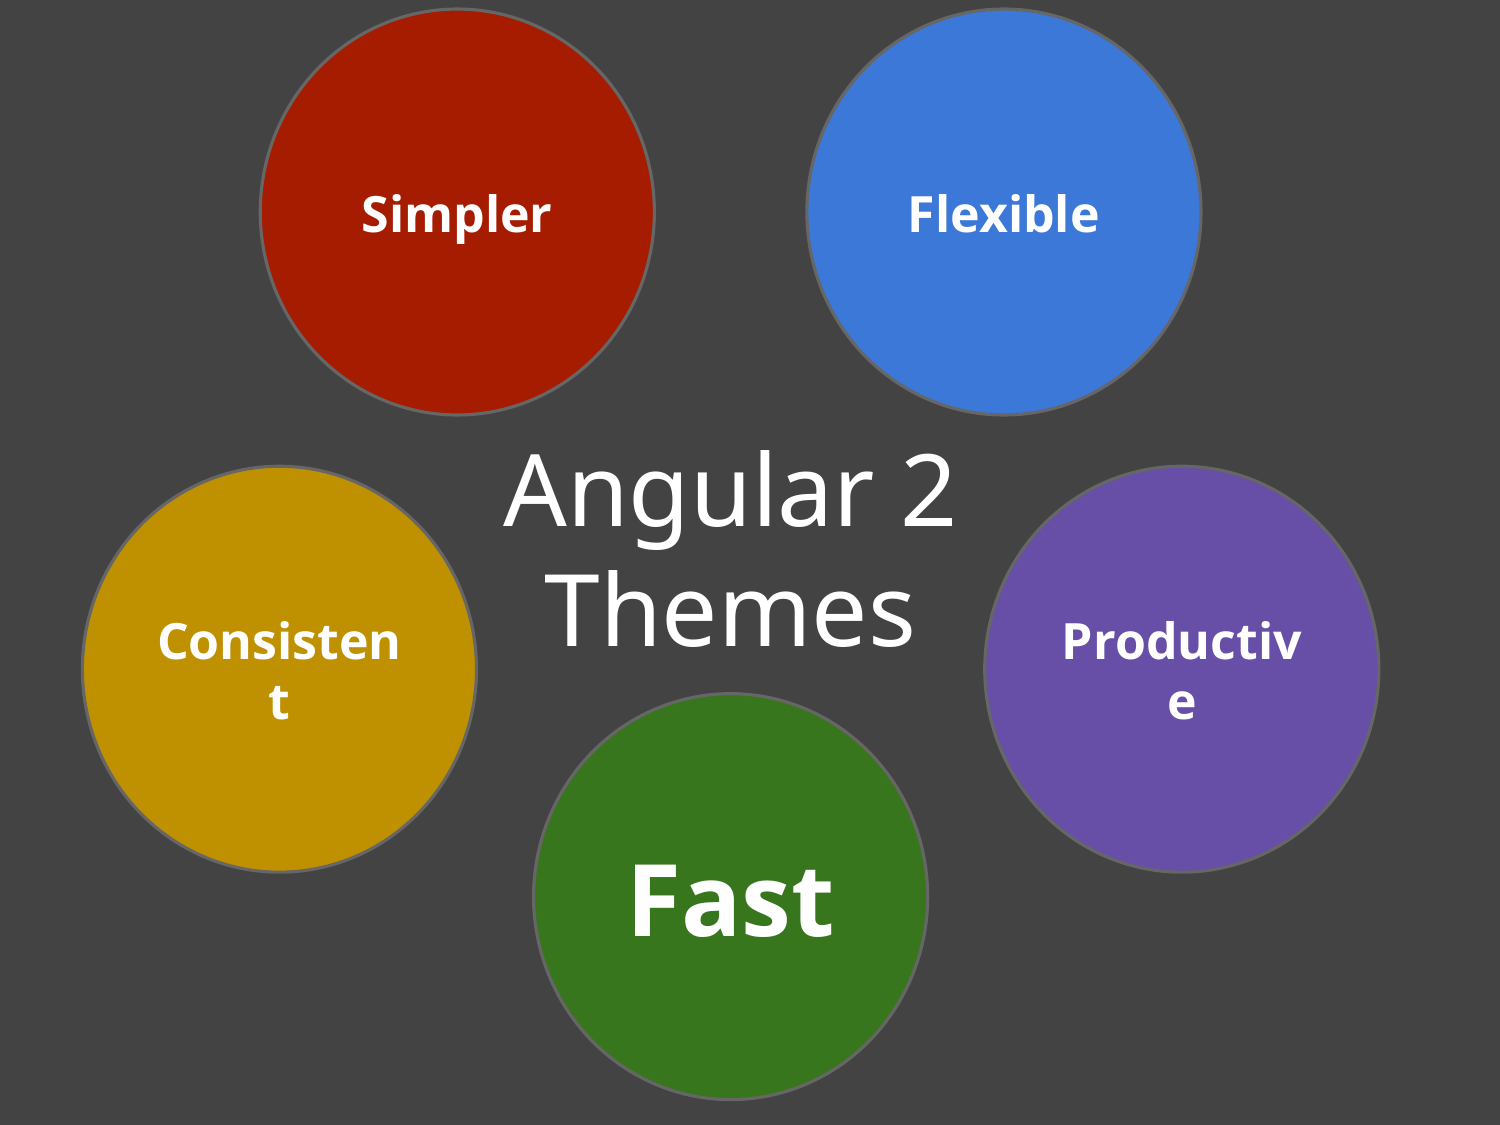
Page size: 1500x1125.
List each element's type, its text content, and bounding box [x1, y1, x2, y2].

text_box Fast [533, 693, 928, 1100]
text_box Productive [985, 466, 1379, 873]
text_box Flexible [806, 9, 1202, 415]
text_box Angular 2 Themes [471, 406, 990, 686]
text_box Simpler [260, 9, 655, 415]
text_box Consistent [82, 466, 476, 873]
